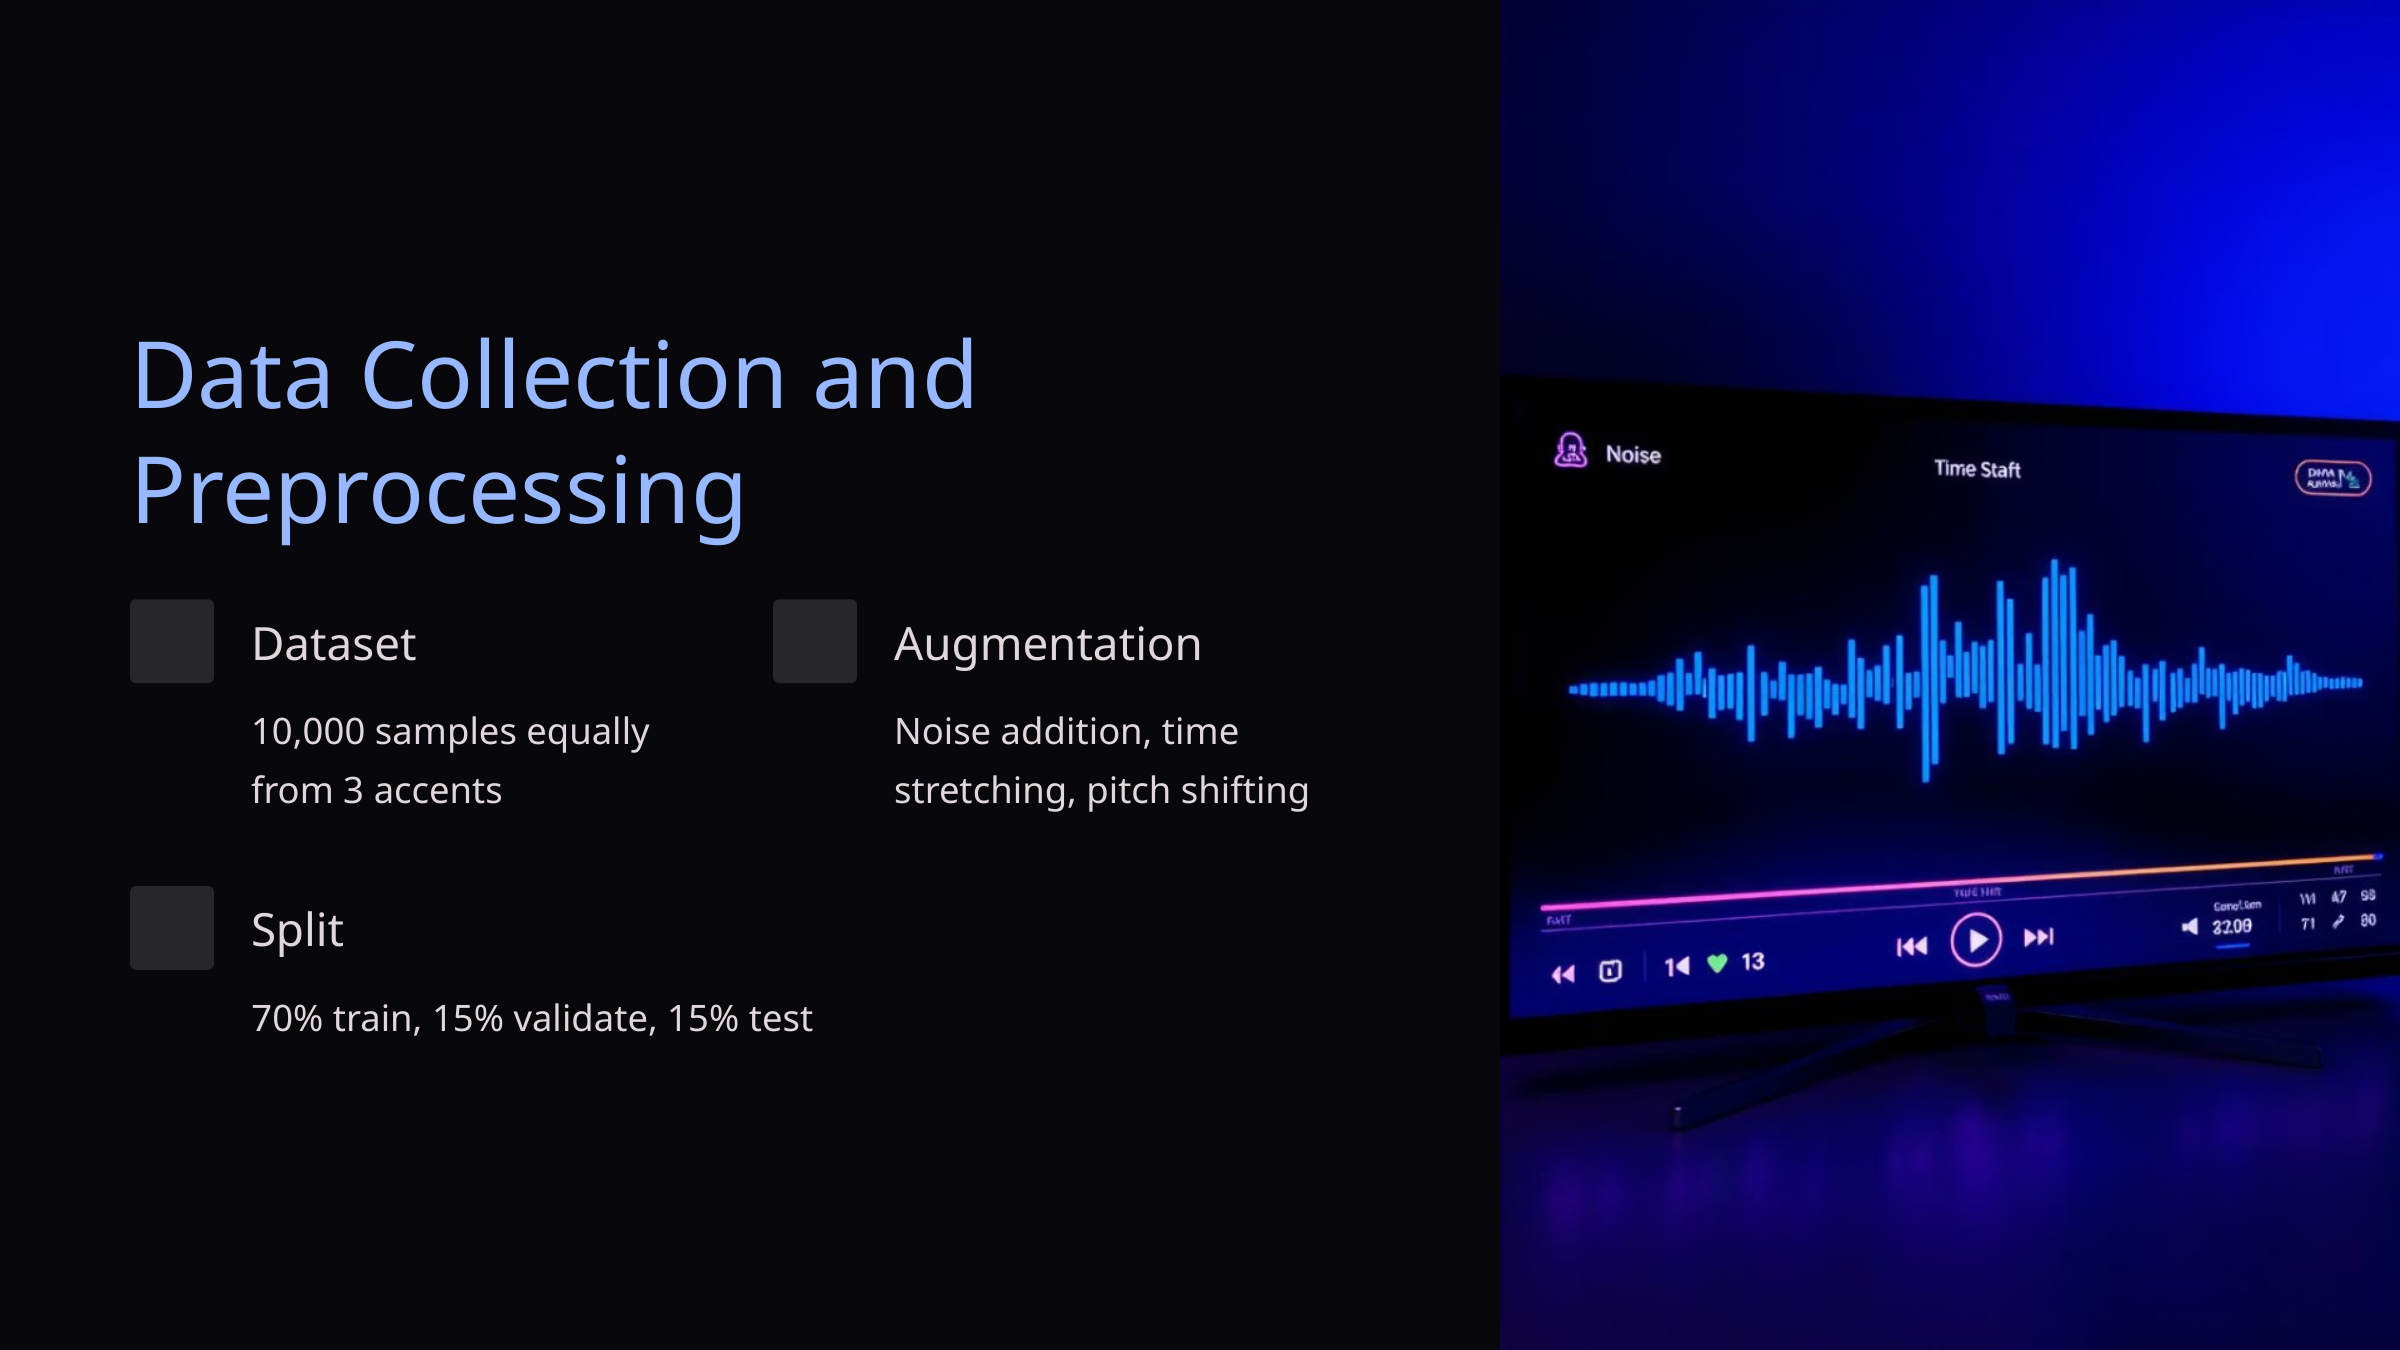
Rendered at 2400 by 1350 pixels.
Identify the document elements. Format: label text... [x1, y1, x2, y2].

text_box Augmentation [894, 612, 1360, 671]
text_box Split [251, 898, 717, 957]
text_box [130, 599, 214, 684]
text_box 10,000 samples equally from 3 accents [251, 692, 727, 812]
text_box Noise addition, time stretching, pitch shifting [894, 692, 1370, 812]
text_box Data Collection and Preprocessing [130, 311, 1370, 544]
text_box 70% train, 15% validate, 15% test [251, 979, 1370, 1039]
picture [1499, 0, 2400, 1350]
text_box [130, 886, 214, 970]
text_box [773, 599, 857, 684]
text_box Dataset [251, 612, 717, 671]
